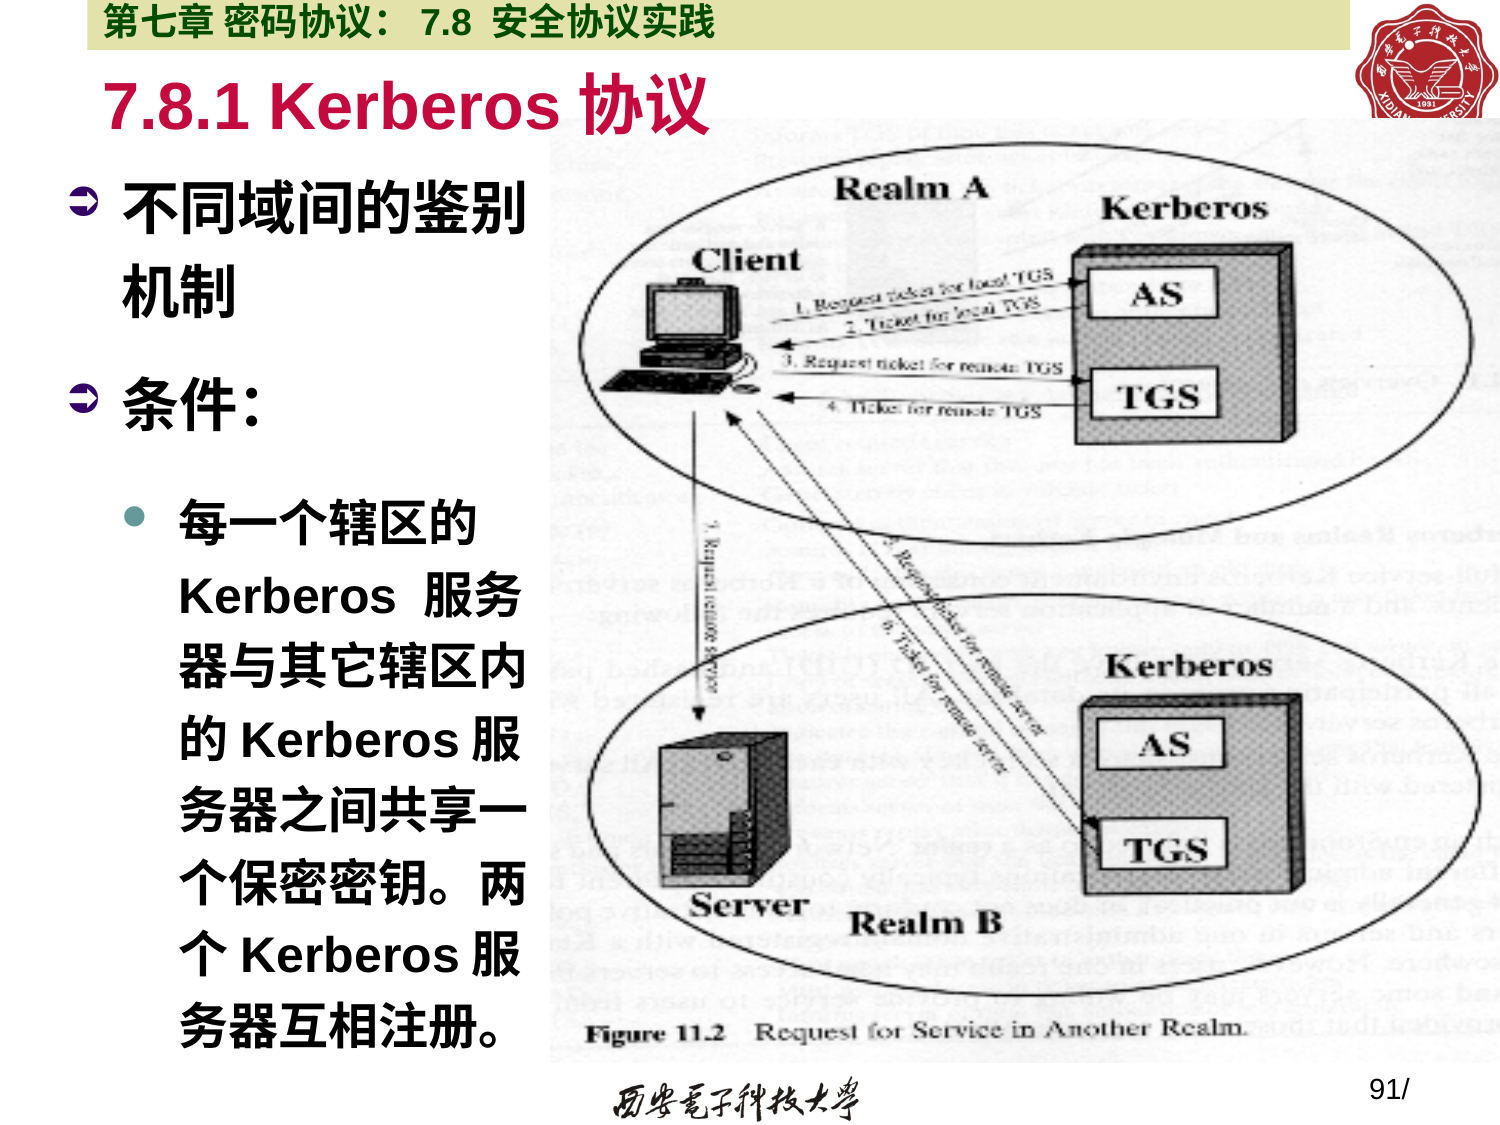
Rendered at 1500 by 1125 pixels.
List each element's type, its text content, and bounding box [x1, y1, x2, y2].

picture [549, 0, 1500, 1063]
list 不同域间的鉴别机制 条件： 每一个辖区的Kerberos 服务器与其它辖区内的Kerberos服务器之间共享一个保密密钥。两个Kerberos服务器互相注册。 [49, 149, 551, 1113]
slide_number 91/ [1212, 1071, 1426, 1113]
picture [612, 1076, 863, 1125]
text_box 7.8.1 Kerberos协议 [87, 62, 1350, 150]
text_box 第七章 密码协议：7.8 安全协议实践 [87, 0, 1350, 50]
